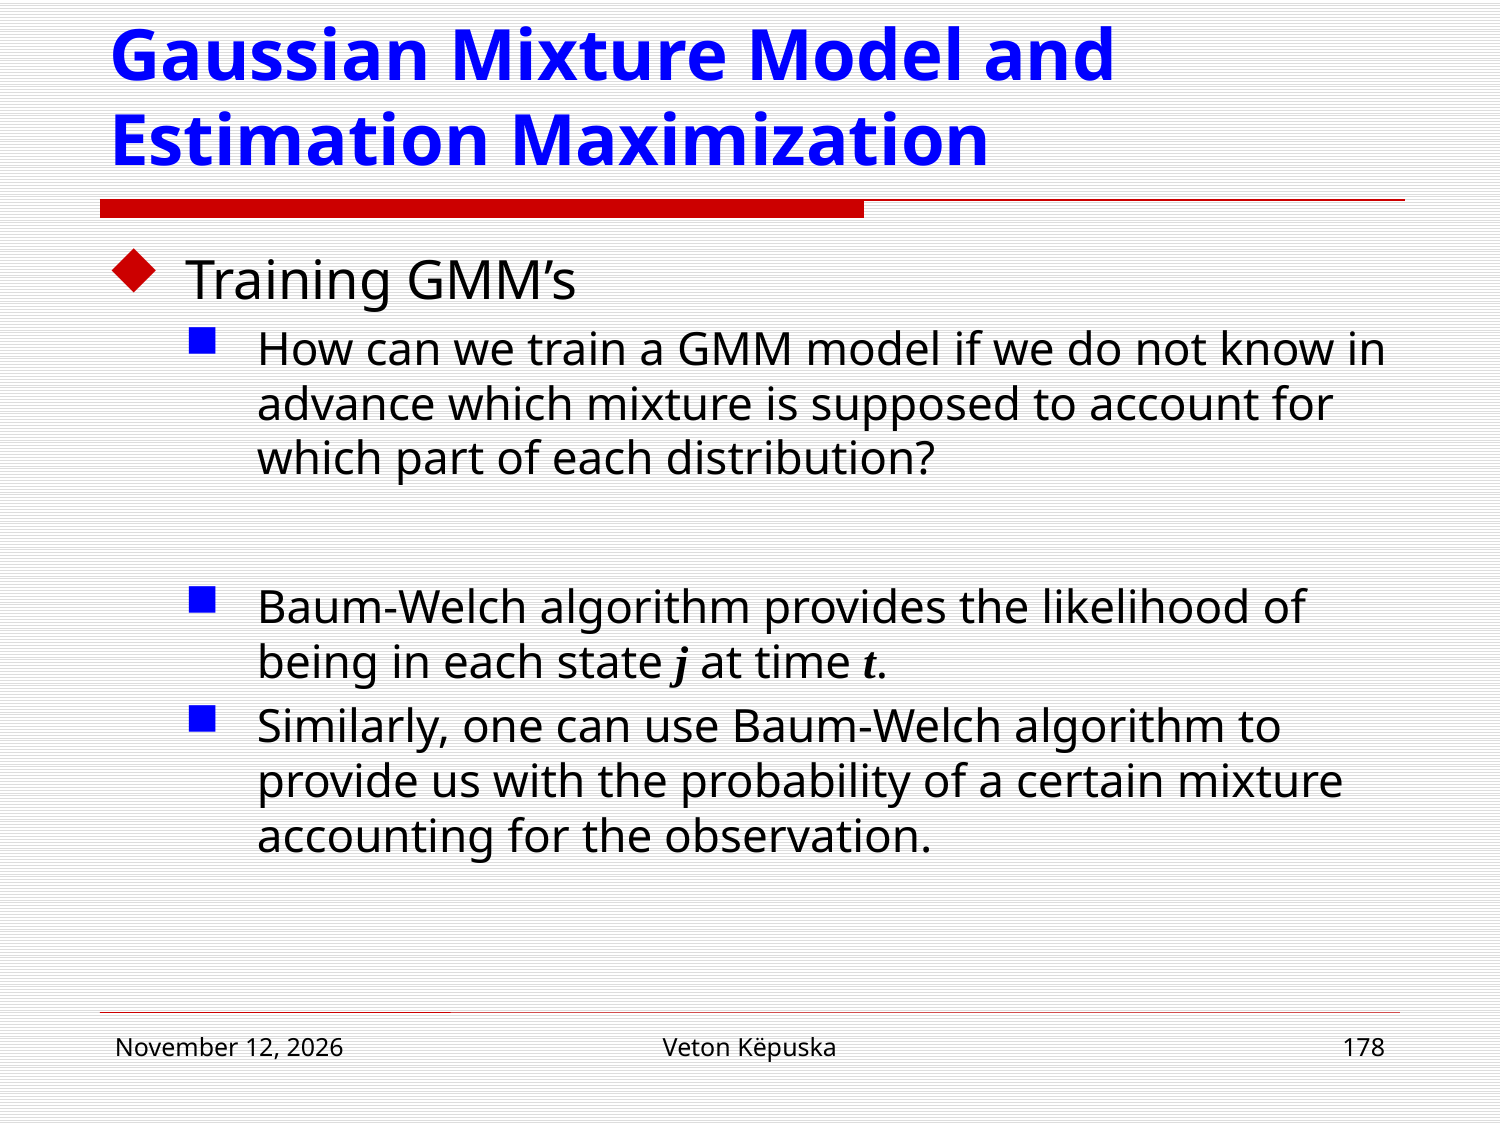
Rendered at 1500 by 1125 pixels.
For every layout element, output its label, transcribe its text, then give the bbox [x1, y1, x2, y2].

list Training GMM’s How can we train a GMM model if we do not know in advance which mixture is supposed to account for which part of each distribution? Baum-Welch algorithm provides the likelihood of being in each state j at time t. Similarly, one can use Baum-Welch algorithm to provide us with the probability of a certain mixture accounting for the observation. [92, 237, 1406, 988]
slide_number 178 [1074, 1024, 1401, 1103]
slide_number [99, 1024, 426, 1103]
title Gaussian Mixture Model and Estimation Maximization [93, 49, 1407, 188]
footer Veton Këpuska [512, 1024, 988, 1103]
